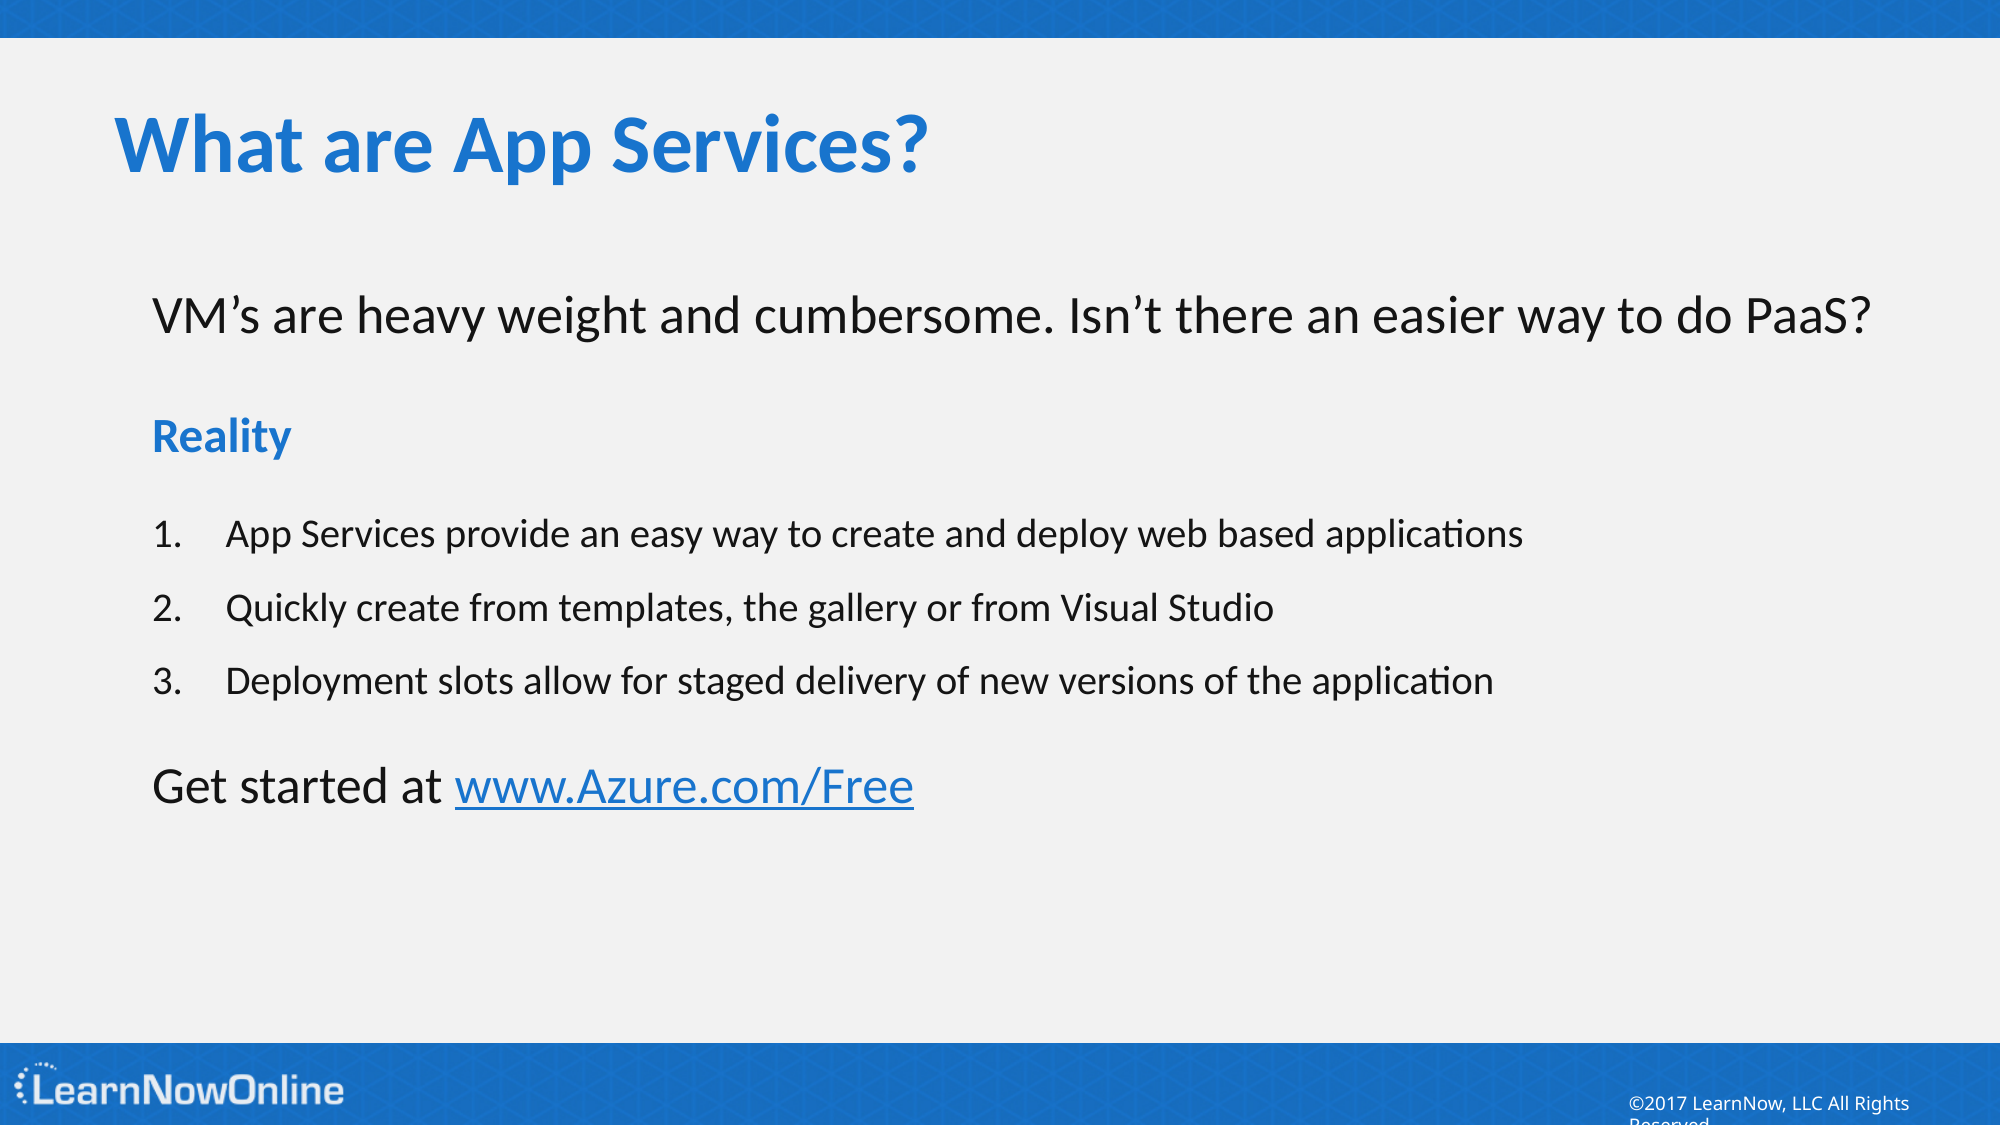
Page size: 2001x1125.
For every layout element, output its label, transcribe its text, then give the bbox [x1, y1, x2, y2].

picture [0, 1043, 2000, 1125]
title What are App Services? [99, 45, 1900, 233]
picture [0, 0, 2000, 38]
text_box VM’s are heavy weight and cumbersome. Isn’t there an easier way to do PaaS? Reality App Services provide an easy way to create and deploy web based applications Quickly create from templates, the gallery or from Visual Studio Deployment slots allow for staged delivery of new versions of the application Get started at www.Azure.com/Free [137, 272, 1938, 822]
